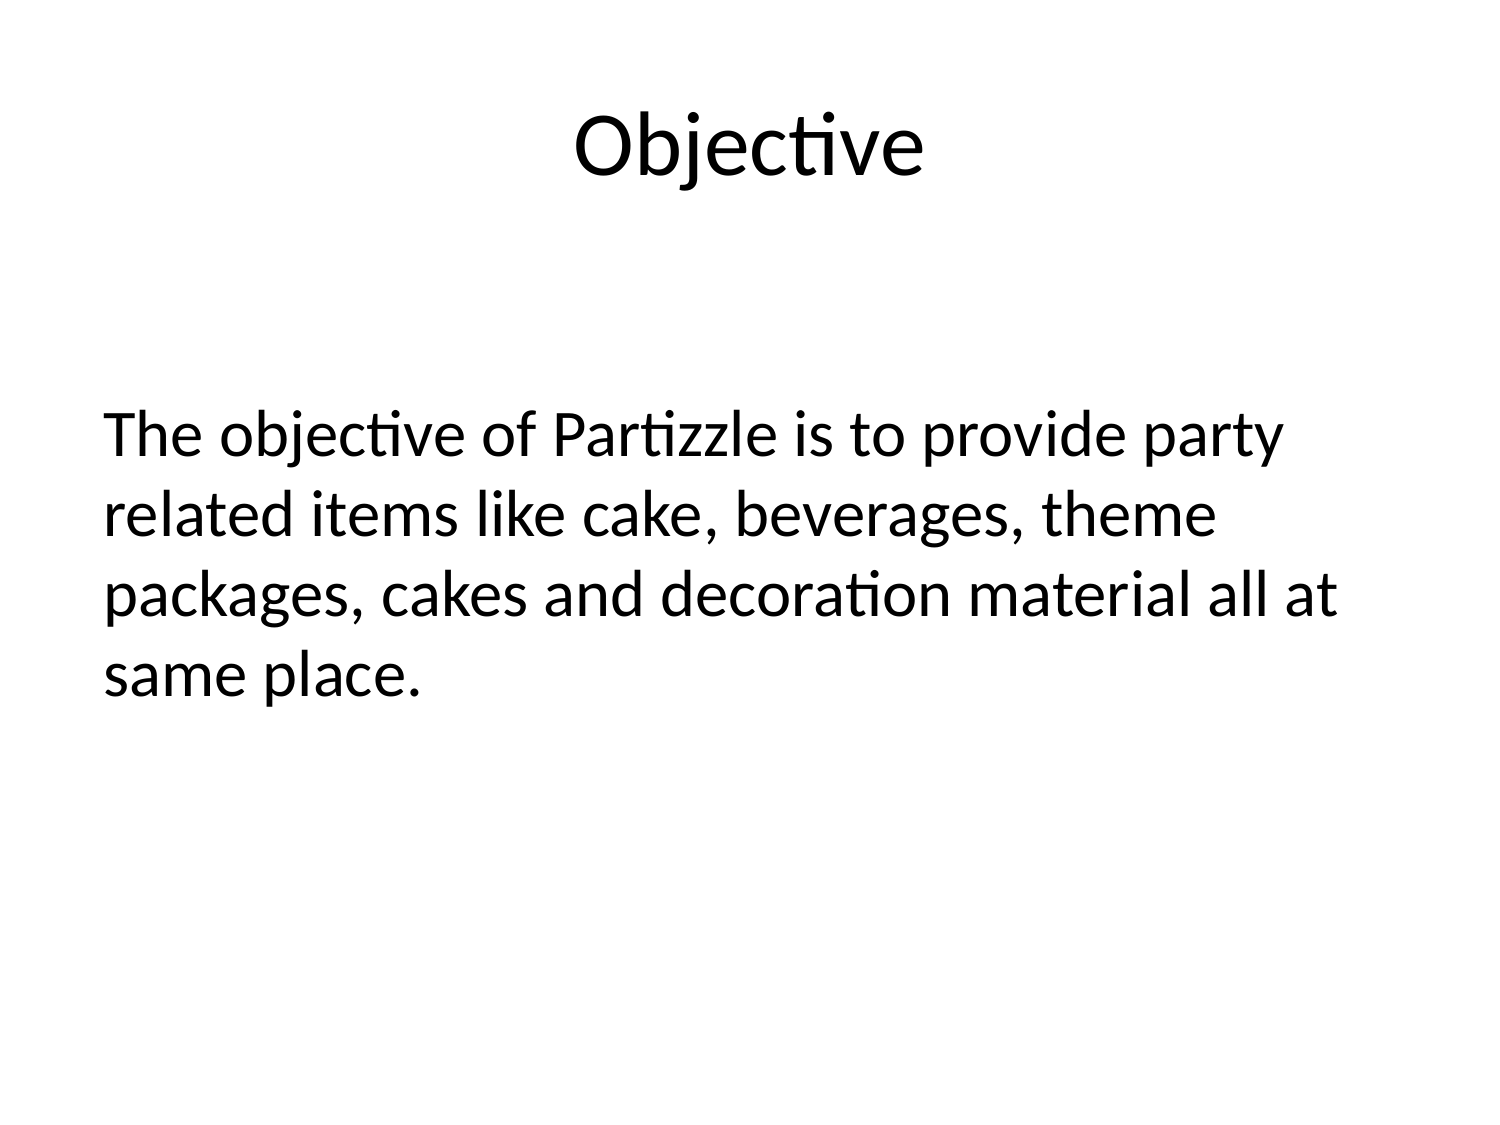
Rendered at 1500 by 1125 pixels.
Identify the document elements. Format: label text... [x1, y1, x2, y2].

list The objective of Partizzle is to provide party related items like cake, beverages, theme packages, cakes and decoration material all at same place. [88, 382, 1439, 1125]
title Objective [75, 45, 1425, 233]
